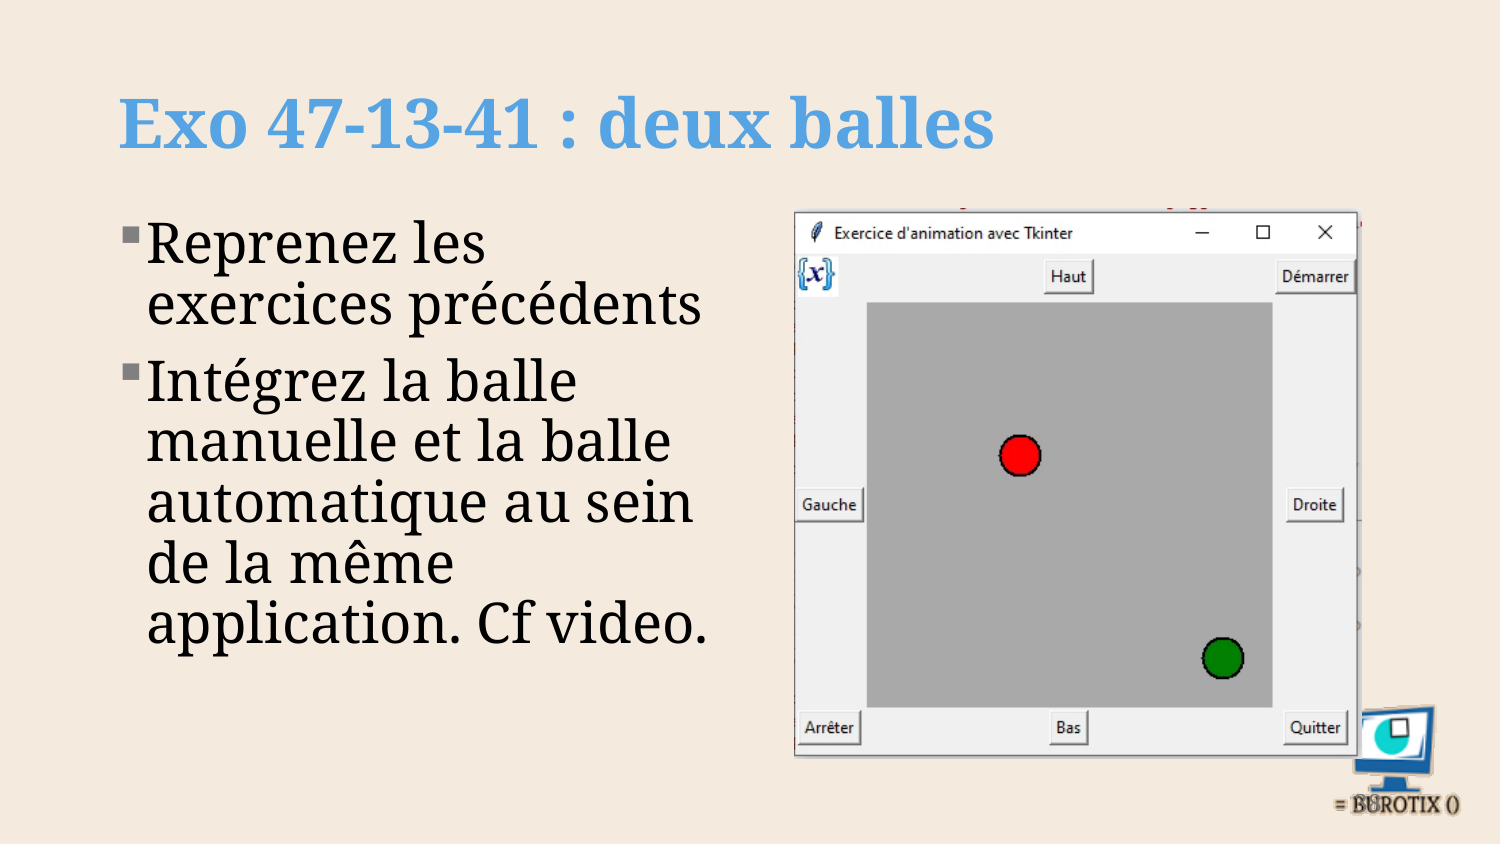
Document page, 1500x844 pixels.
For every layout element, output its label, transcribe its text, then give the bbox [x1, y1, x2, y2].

picture [1332, 703, 1462, 817]
title Exo 47-13-41 : deux balles [103, 44, 1397, 208]
slide_number 38 [1059, 782, 1397, 828]
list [793, 207, 1363, 761]
list Reprenez les exercices précédents Intégrez la balle manuelle et la balle automatique au sein de la même application. Cf video. [103, 207, 741, 760]
